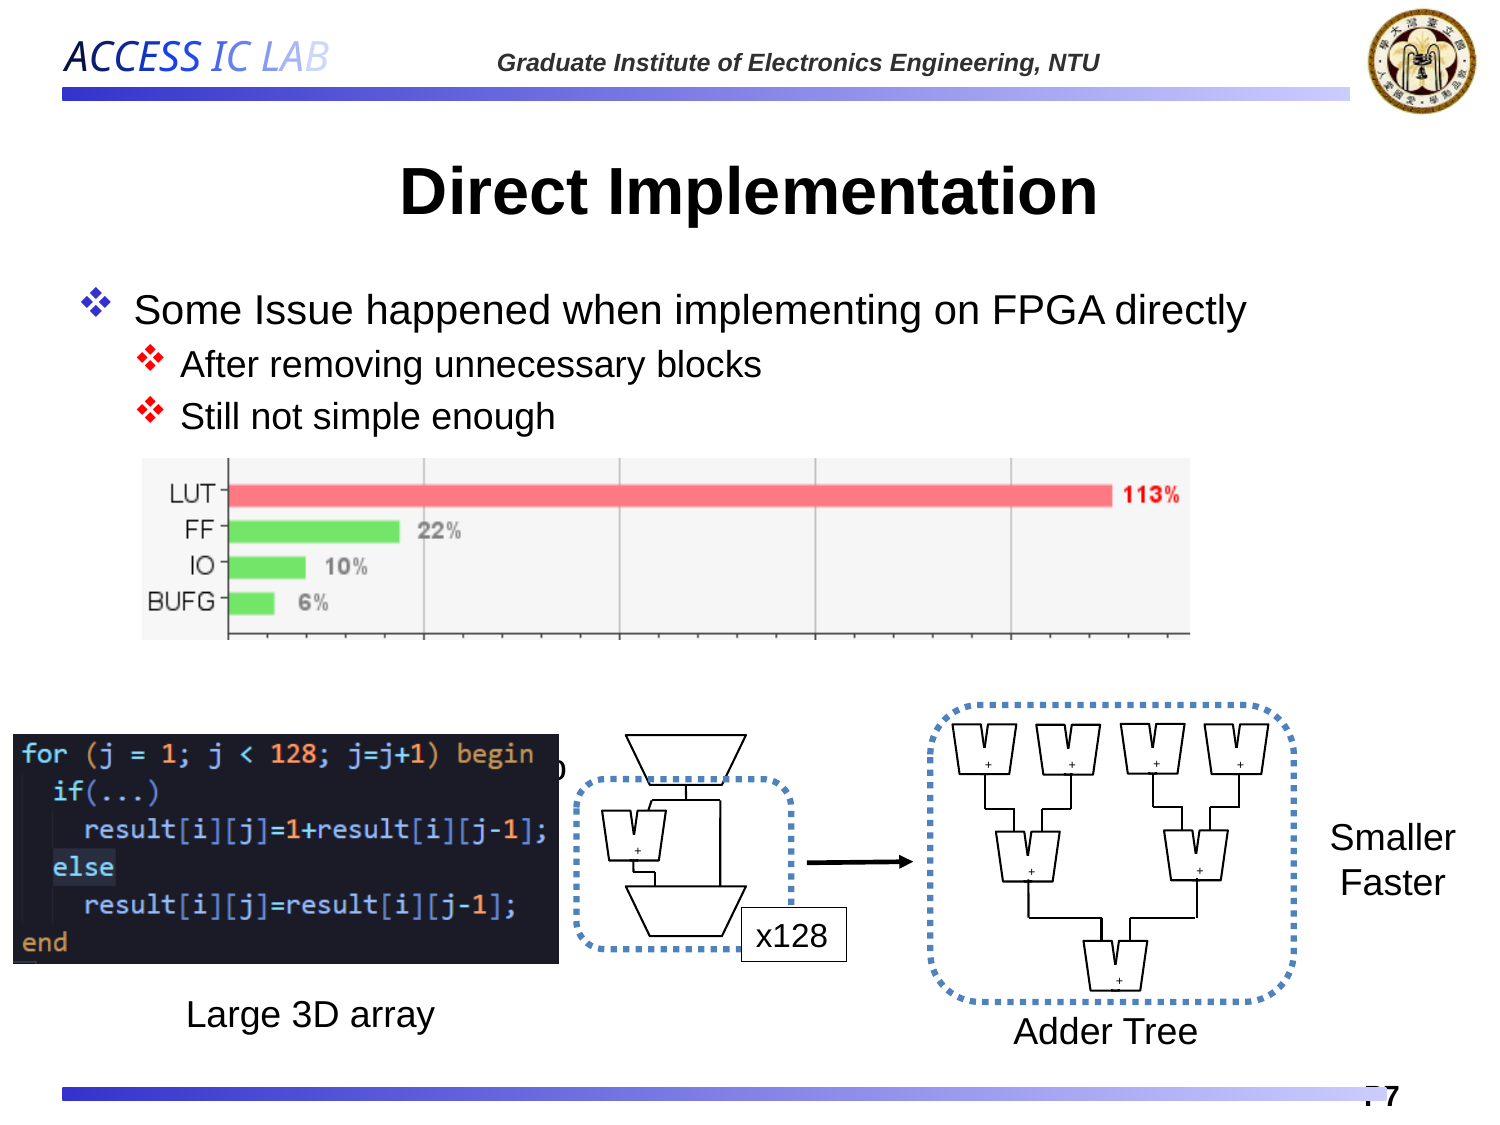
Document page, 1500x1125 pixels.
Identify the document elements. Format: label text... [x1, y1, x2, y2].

text_box Adder Tree [998, 1011, 1280, 1060]
picture [141, 458, 1191, 640]
text_box x128 [741, 907, 847, 962]
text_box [601, 810, 667, 861]
picture [1359, 0, 1488, 125]
text_box [576, 779, 792, 950]
title Direct Implementation [62, 124, 1438, 251]
text_box Smaller Faster [1308, 805, 1478, 910]
text_box [625, 735, 746, 779]
picture [13, 734, 560, 964]
list Some Issue happened when implementing on FPGA directly After removing unnecessary blocks Still not simple enough Rewrite memory macro [62, 275, 1438, 1063]
text_box Large 3D array [171, 982, 452, 1043]
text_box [930, 704, 1295, 1003]
